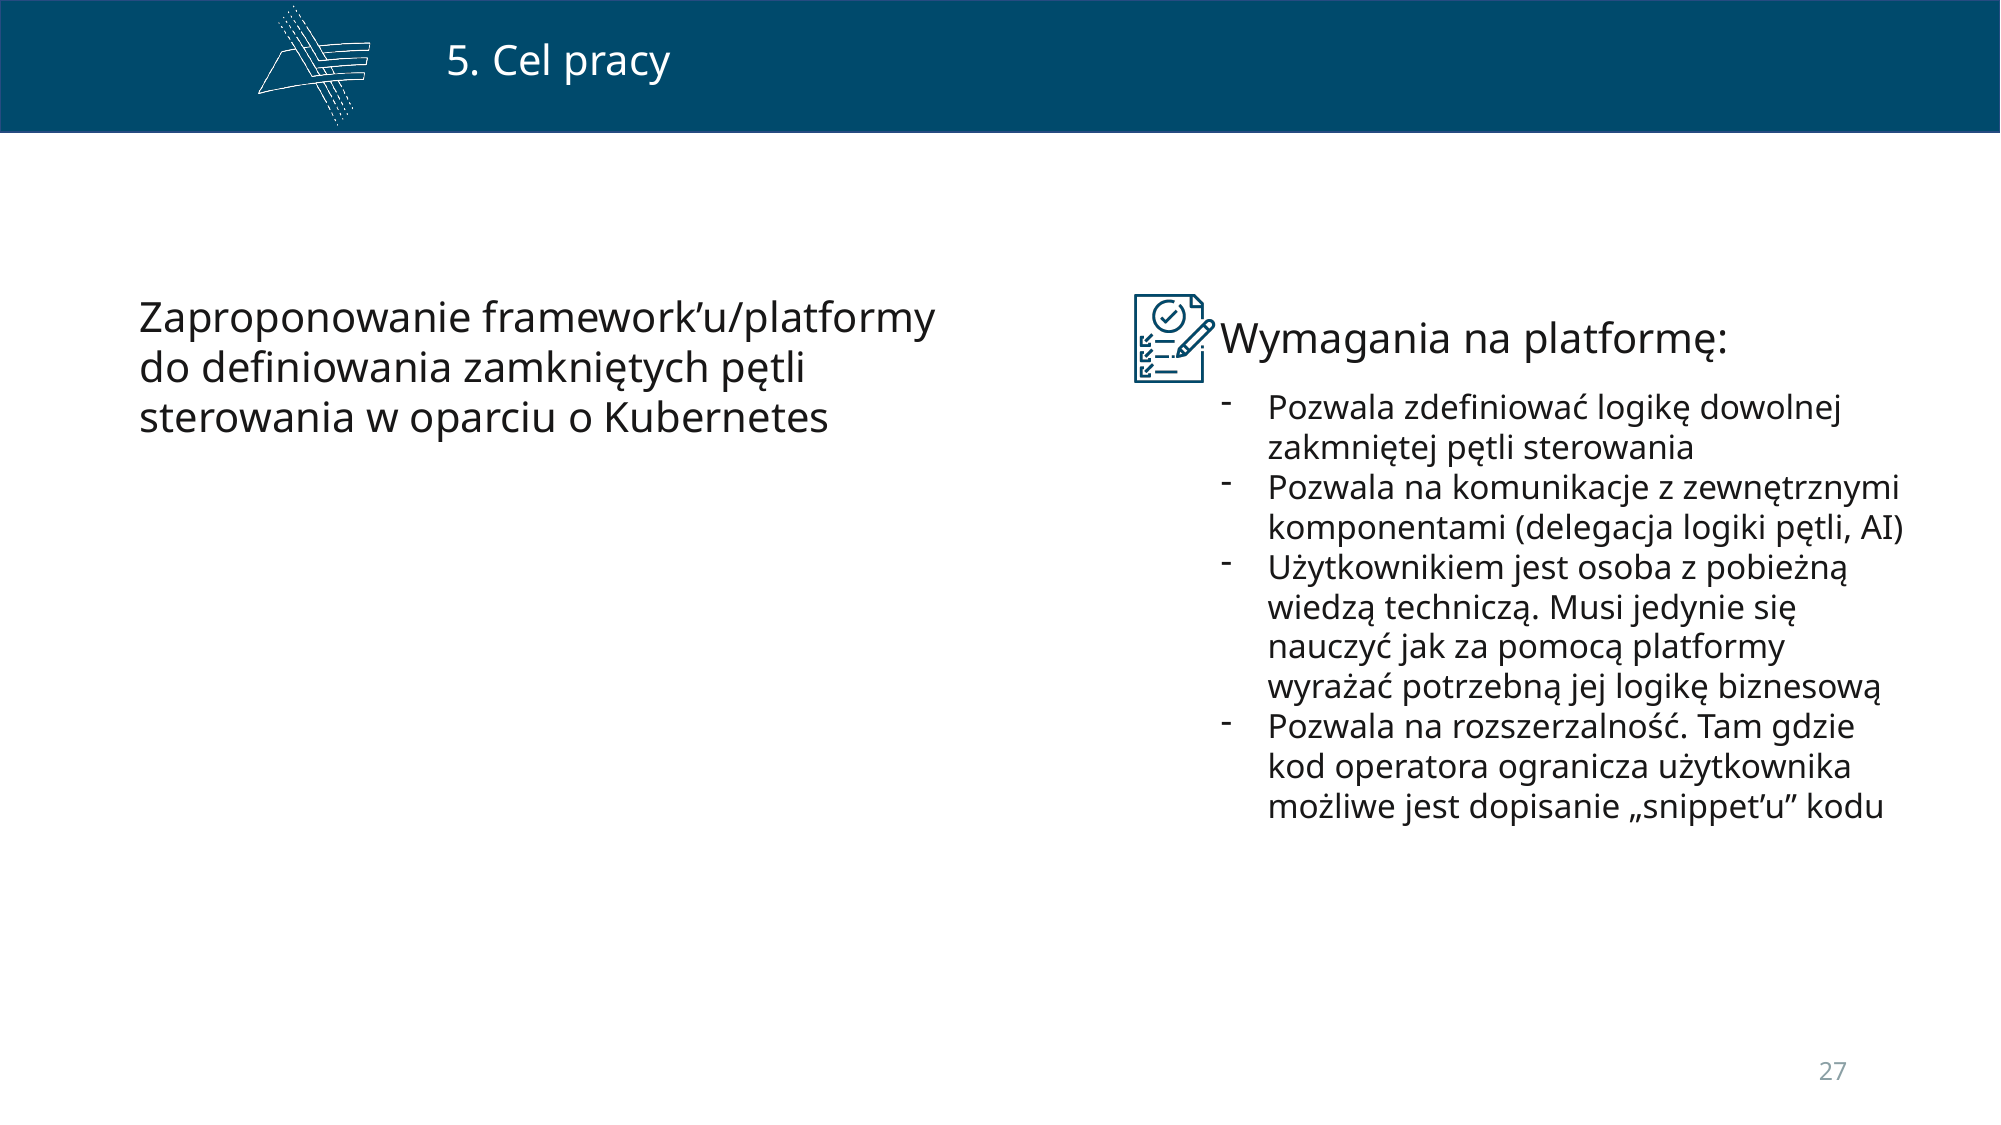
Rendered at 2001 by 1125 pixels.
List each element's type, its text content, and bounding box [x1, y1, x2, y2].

text_box Pozwala zdefiniować logikę dowolnej zakmniętej pętli sterowania Pozwala na komunikacje z zewnętrznymi komponentami (delegacja logiki pętli, AI) Użytkownikiem jest osoba z pobieżną wiedzą techniczą. Musi jedynie się nauczyć jak za pomocą platformy wyrażać potrzebną jej logikę biznesową Pozwala na rozszerzalność. Tam gdzie kod operatora ogranicza użytkownika możliwe jest dopisanie „snippet’u” kodu [1206, 378, 1923, 833]
text_box [0, 0, 2000, 133]
text_box 5. Cel pracy [431, 26, 1367, 92]
picture [1193, 298, 1200, 305]
text_box Zaproponowanie framework’u/platformy do definiowania zamkniętych pętli sterowania w oparciu o Kubernetes [125, 283, 954, 448]
picture [1130, 294, 1134, 383]
picture [1138, 294, 1219, 383]
slide_number 27 [1412, 1042, 1863, 1103]
text_box Wymagania na platformę: [1219, 304, 1841, 370]
